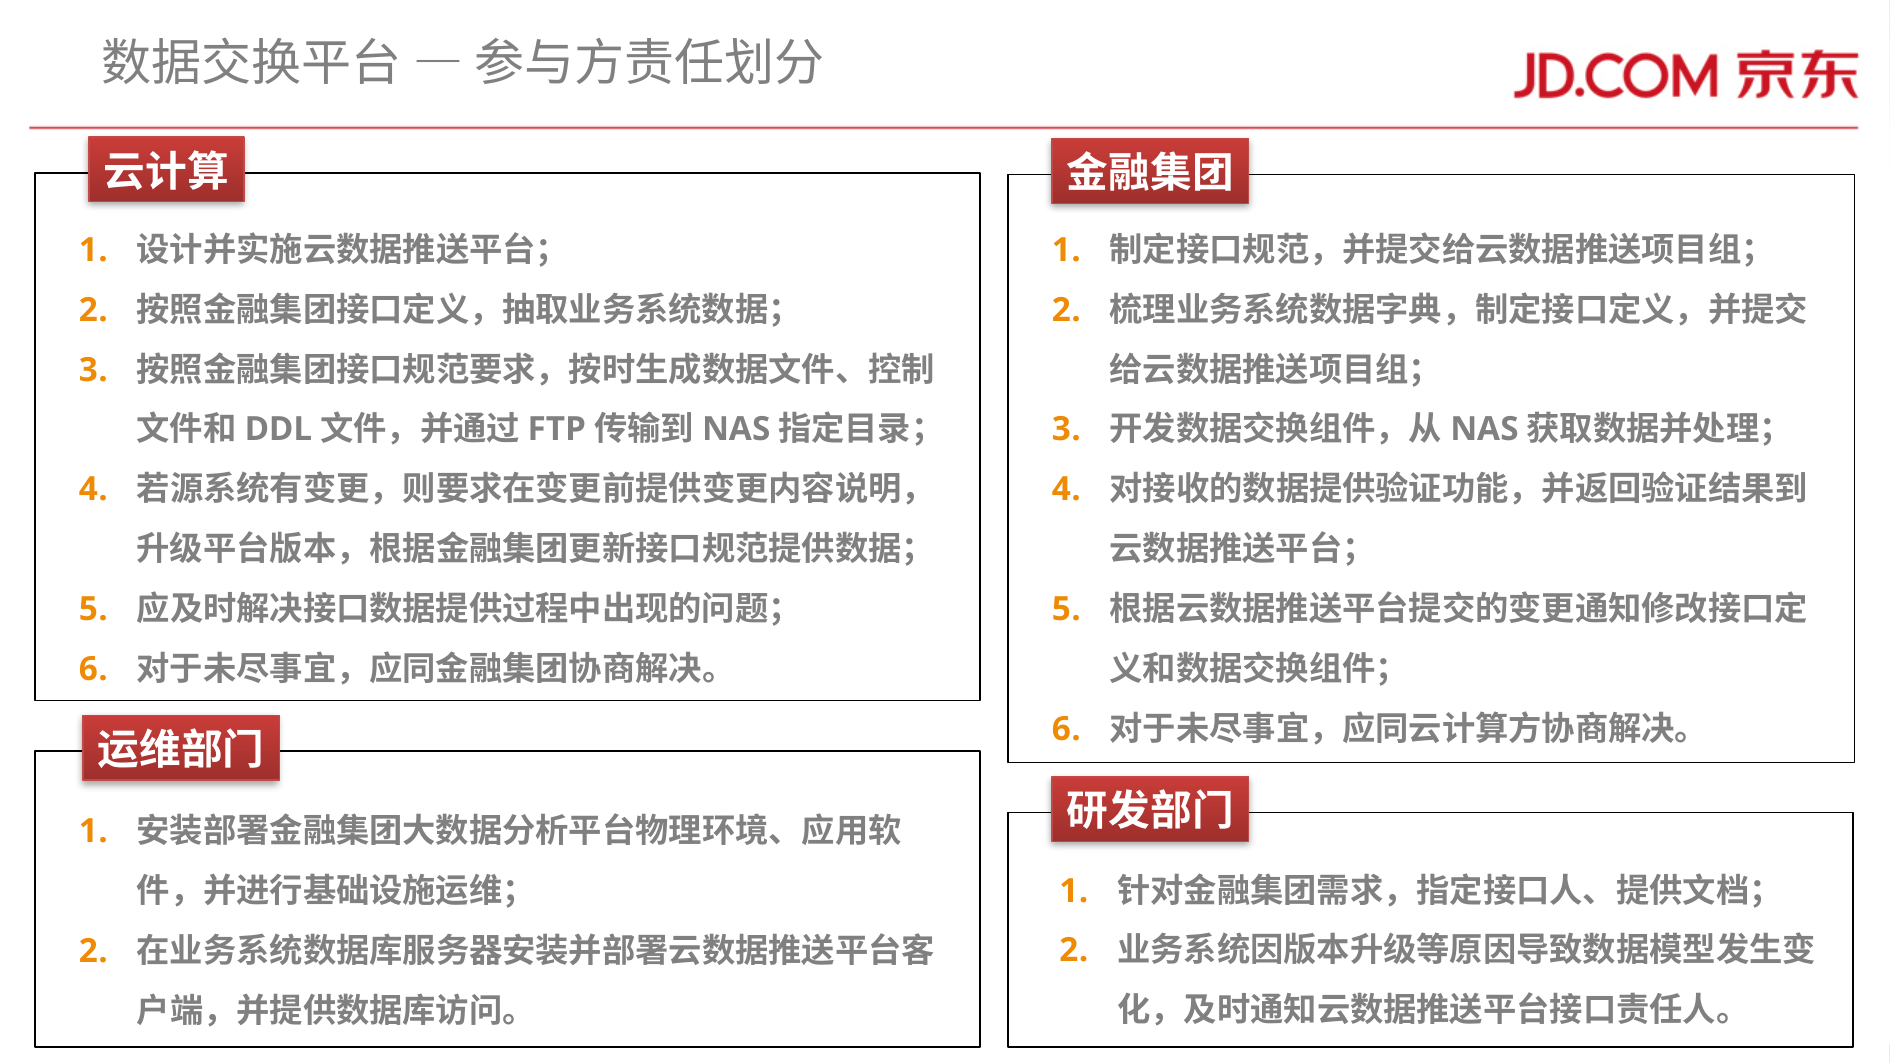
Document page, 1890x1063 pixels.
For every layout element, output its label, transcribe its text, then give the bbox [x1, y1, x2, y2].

text_box 运维部门 [82, 715, 280, 781]
text_box [1007, 812, 1853, 1047]
title 数据交换平台 — 参与方责任划分 [87, 23, 1421, 85]
text_box 研发部门 [1051, 776, 1249, 842]
text_box 金融集团 [1051, 138, 1249, 204]
text_box [34, 172, 981, 701]
text_box 云计算 [88, 136, 245, 202]
text_box [34, 751, 981, 1047]
picture [0, 0, 1890, 1063]
text_box [1007, 174, 1855, 763]
